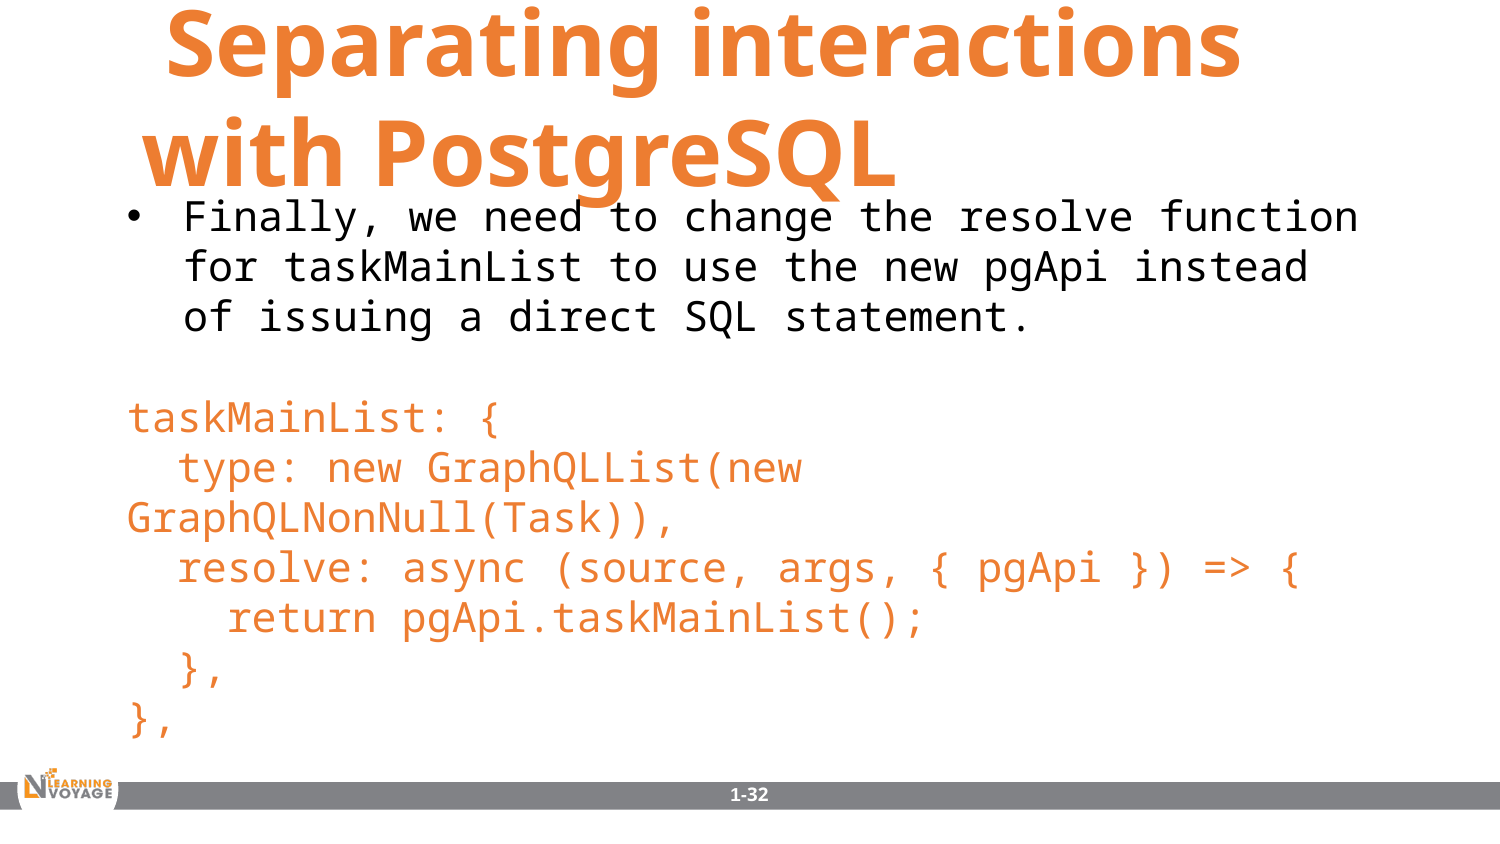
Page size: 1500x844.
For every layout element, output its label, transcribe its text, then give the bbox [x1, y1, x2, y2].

slide_number 1-32 [692, 770, 784, 821]
picture [0, 706, 144, 844]
text_box Separating interactions with PostgreSQL [126, 37, 1322, 153]
text_box Finally, we need to change the resolve function for taskMainList to use the new pgApi instead of issuing a direct SQL statement. taskMainList: { type: new GraphQLList(new GraphQLNonNull(Task)), resolve: async (source, args, { pgApi }) => { return pgApi.taskMainList(); }, }, [126, 188, 1373, 741]
